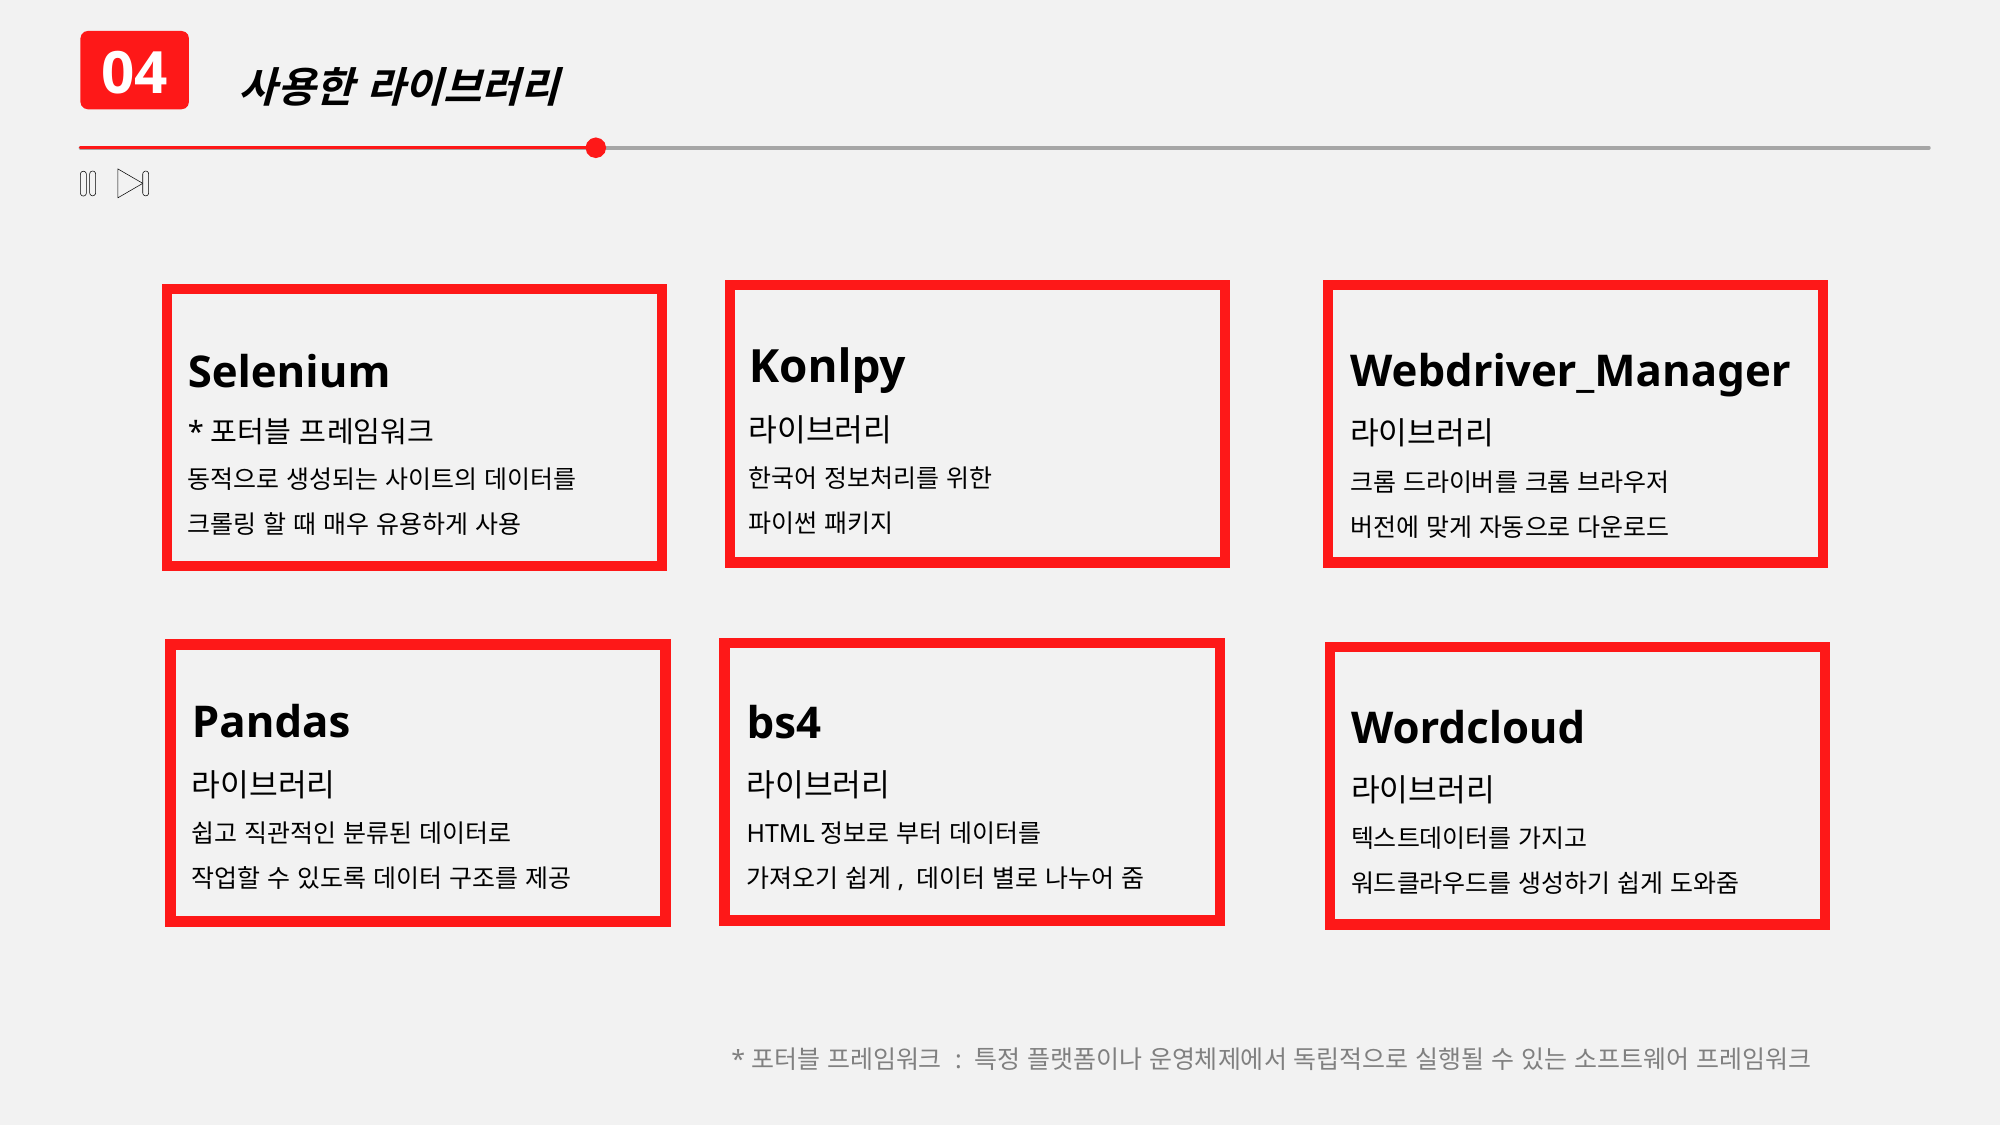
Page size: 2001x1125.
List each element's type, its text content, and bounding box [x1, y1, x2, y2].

text_box 사용한 라이브러리 [224, 27, 1075, 118]
text_box [167, 288, 663, 567]
text_box [170, 644, 666, 922]
text_box [1329, 647, 1825, 925]
text_box [730, 285, 1226, 563]
text_box [724, 642, 1220, 921]
text_box *포터블 프레임워크 : 특정 플랫폼이나 운영체제에서 독립적으로 실행될 수 있는 소프트웨어 프레임워크 [420, 1021, 1827, 1082]
text_box [1328, 285, 1824, 563]
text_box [80, 168, 149, 198]
text_box 04 [80, 30, 189, 110]
